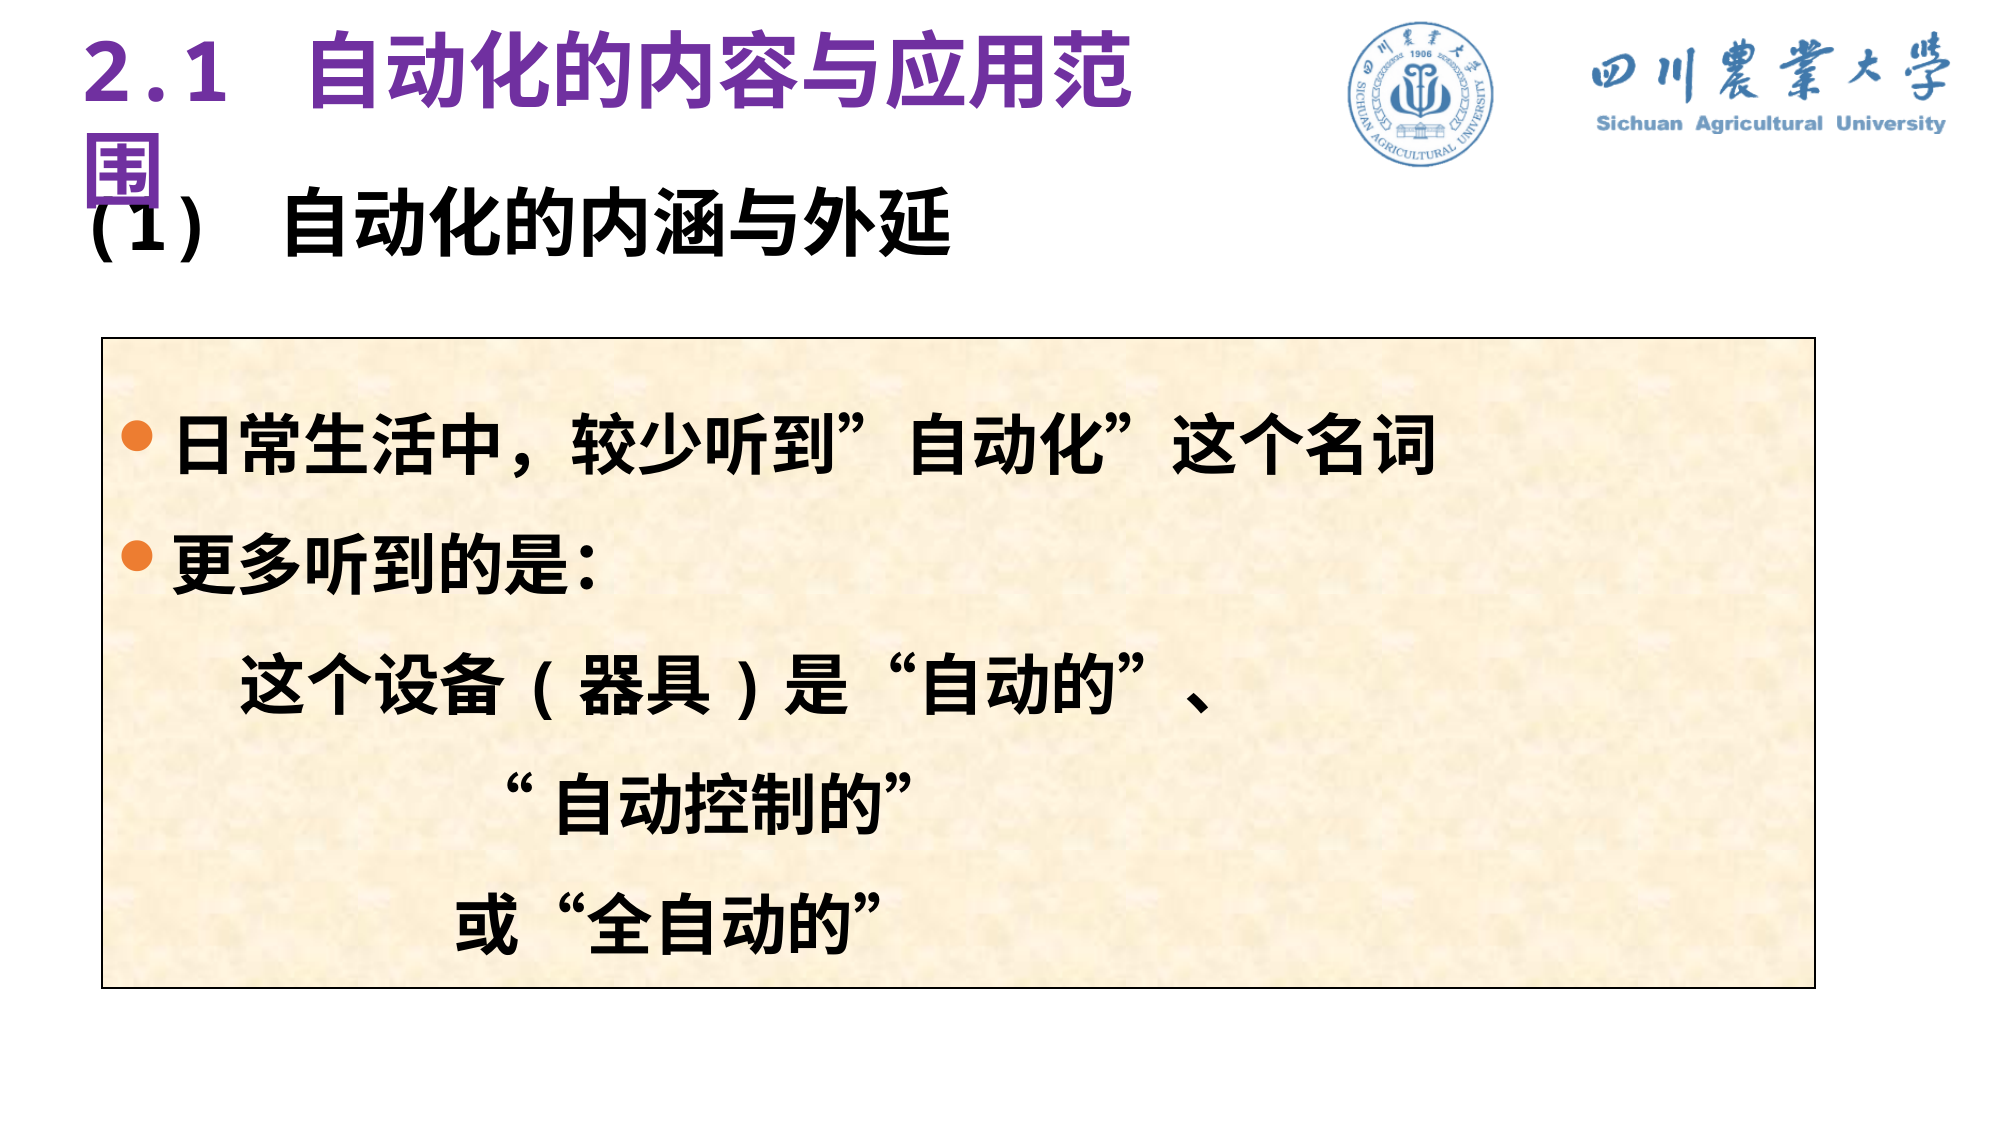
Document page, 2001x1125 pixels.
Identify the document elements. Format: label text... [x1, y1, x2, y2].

text_box 2.1 自动化的内容与应用范围 [66, 10, 1221, 226]
text_box (1) 自动化的内涵与外延 [64, 178, 1187, 309]
text_box 日常生活中，较少听到”自动化”这个名词 更多听到的是： 这个设备(器具)是“自动的”、 “自动控制的” 或“全自动的” [101, 337, 1816, 989]
